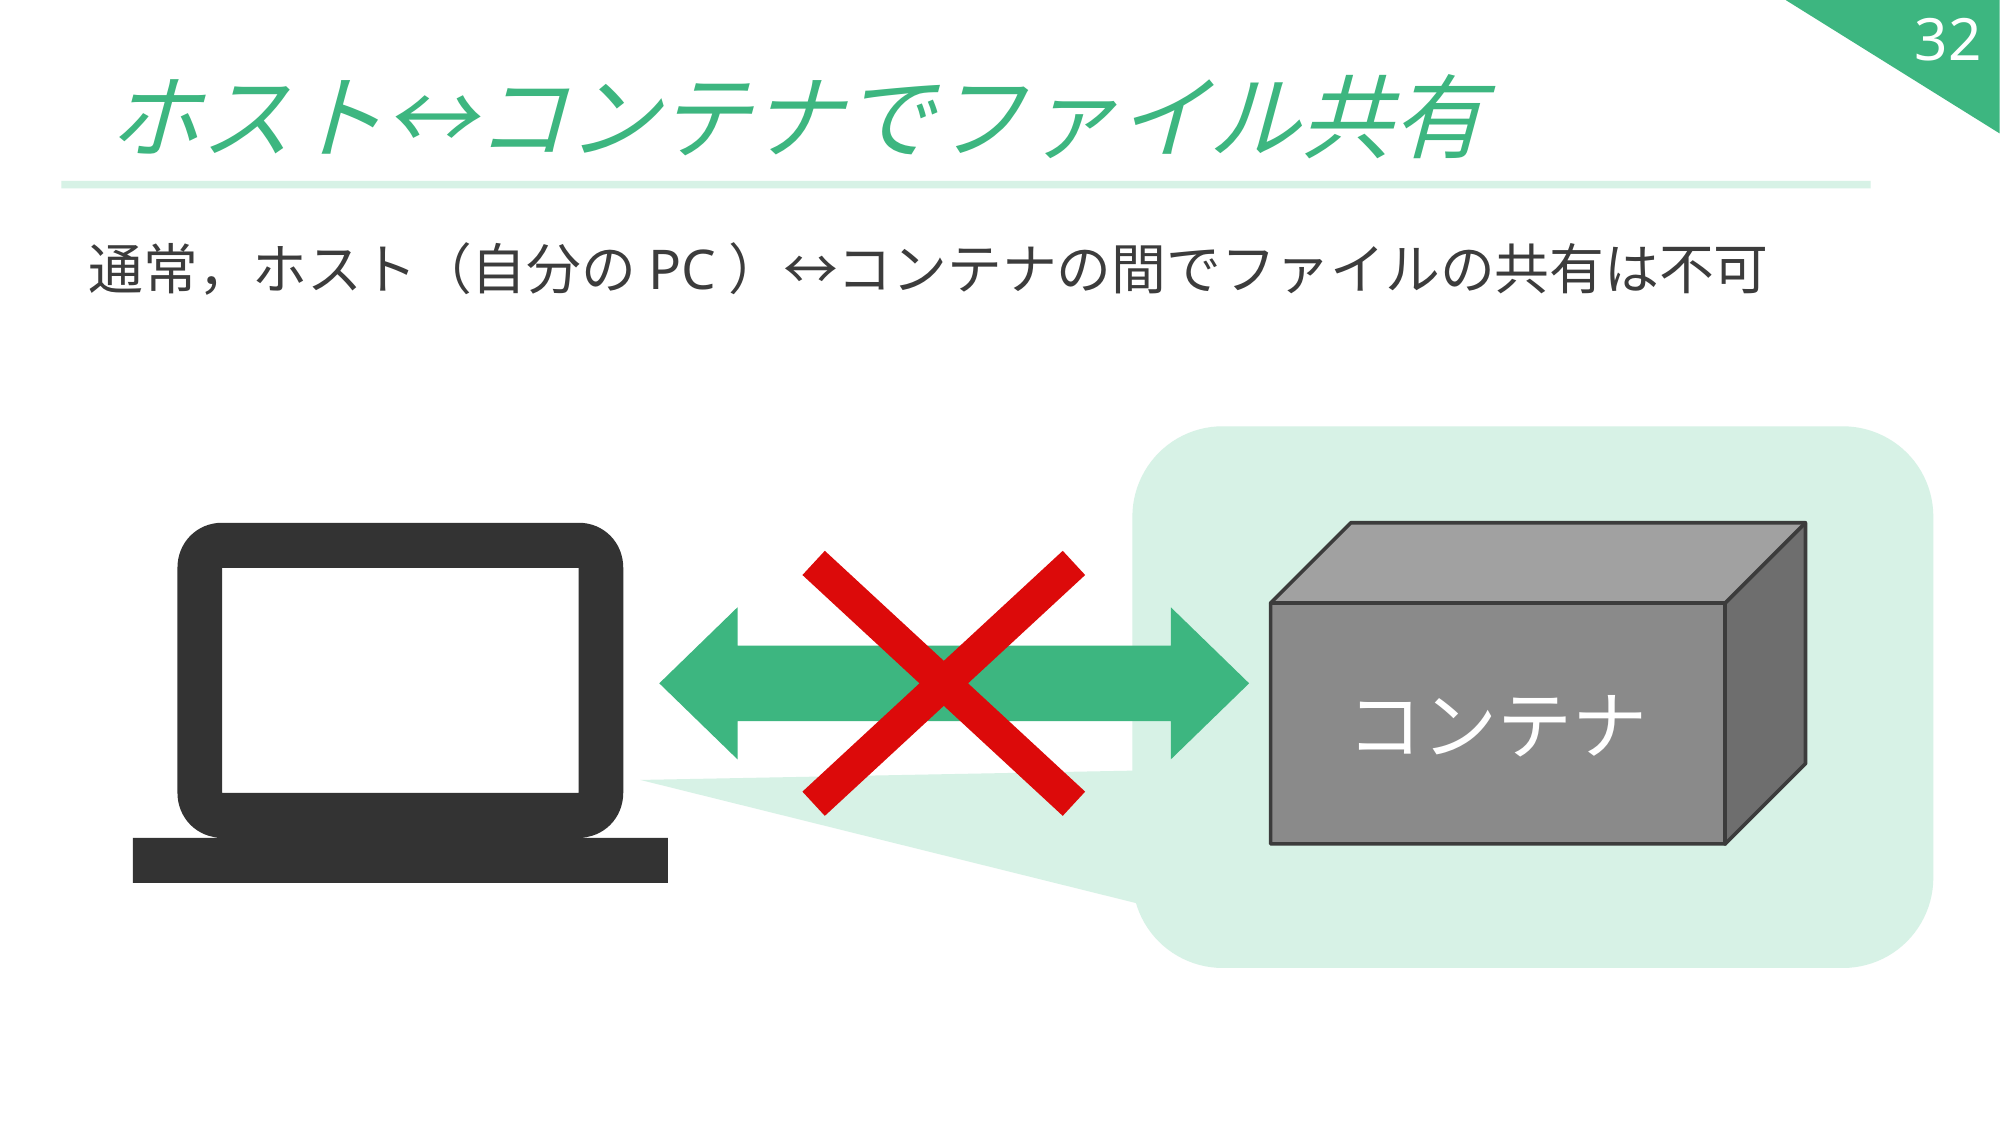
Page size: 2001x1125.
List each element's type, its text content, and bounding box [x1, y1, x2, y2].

slide_number 32 [1714, 11, 1997, 72]
text_box [638, 768, 1134, 905]
text_box [801, 549, 1087, 818]
title nvidia-driver 対応CUDA確認 [1277, 525, 1799, 601]
text_box [657, 605, 916, 762]
title ホスト↔コンテナでファイル共有 [93, 44, 1904, 178]
text_box [972, 605, 1251, 762]
text_box [929, 643, 959, 657]
text_box コンテナ [1268, 520, 1808, 846]
text_box [132, 522, 668, 883]
list 通常，ホスト（自分のPC）↔コンテナの間でファイルの共有は不可 [73, 194, 1883, 332]
text_box [1130, 424, 1936, 970]
text_box [930, 710, 958, 723]
